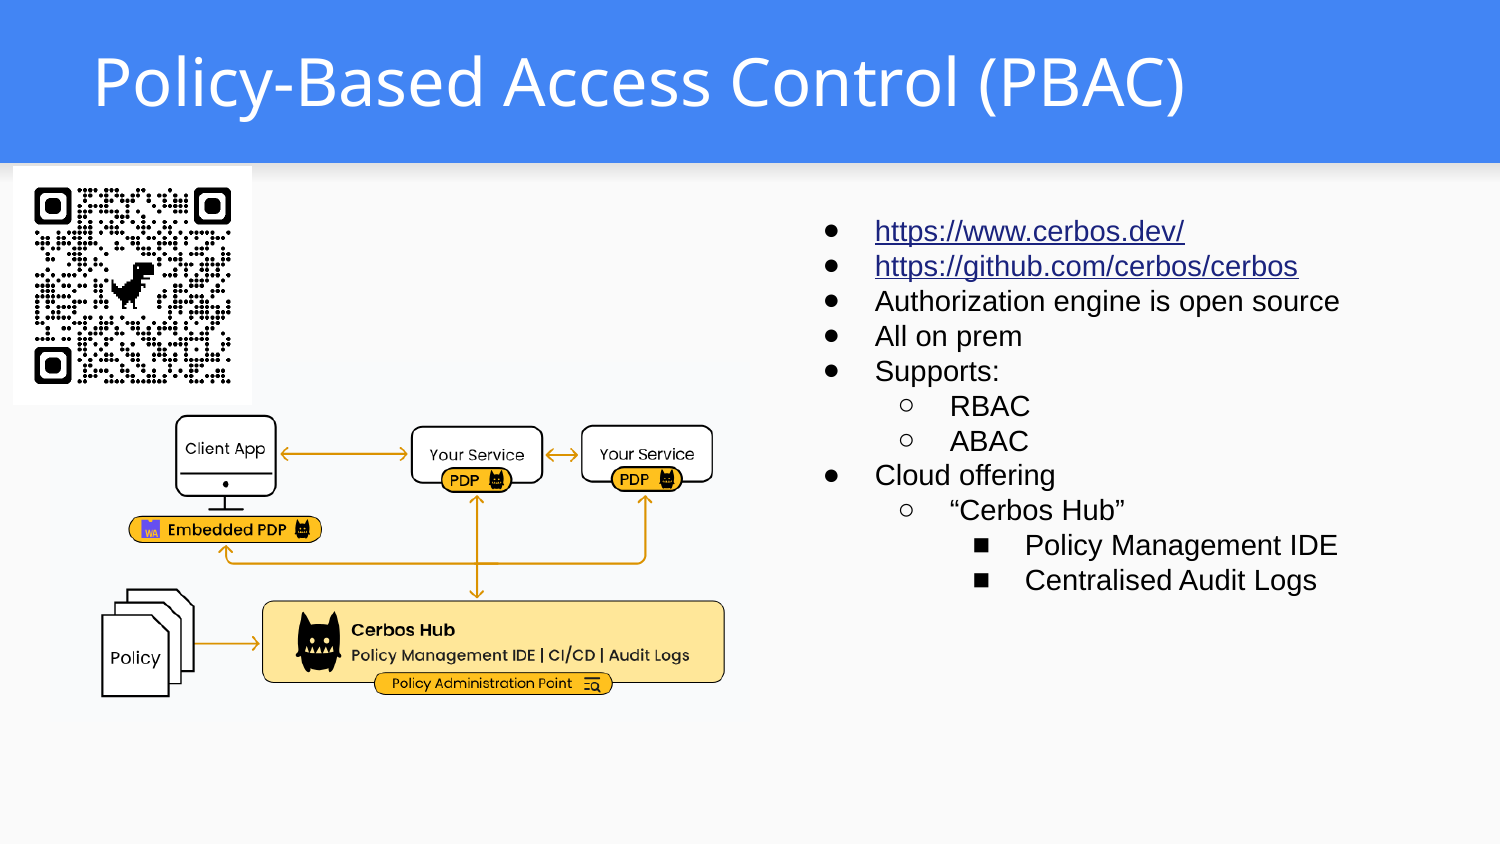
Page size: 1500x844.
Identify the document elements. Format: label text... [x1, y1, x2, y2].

picture [13, 165, 751, 722]
title Policy-Based Access Control (PBAC) [77, 8, 1427, 135]
text_box https://www.cerbos.dev/ https://github.com/cerbos/cerbos Authorization engine is open source All on prem Supports: RBAC ABAC Cloud offering “Cerbos Hub” Policy Management IDE Centralised Audit Logs [784, 197, 1448, 612]
